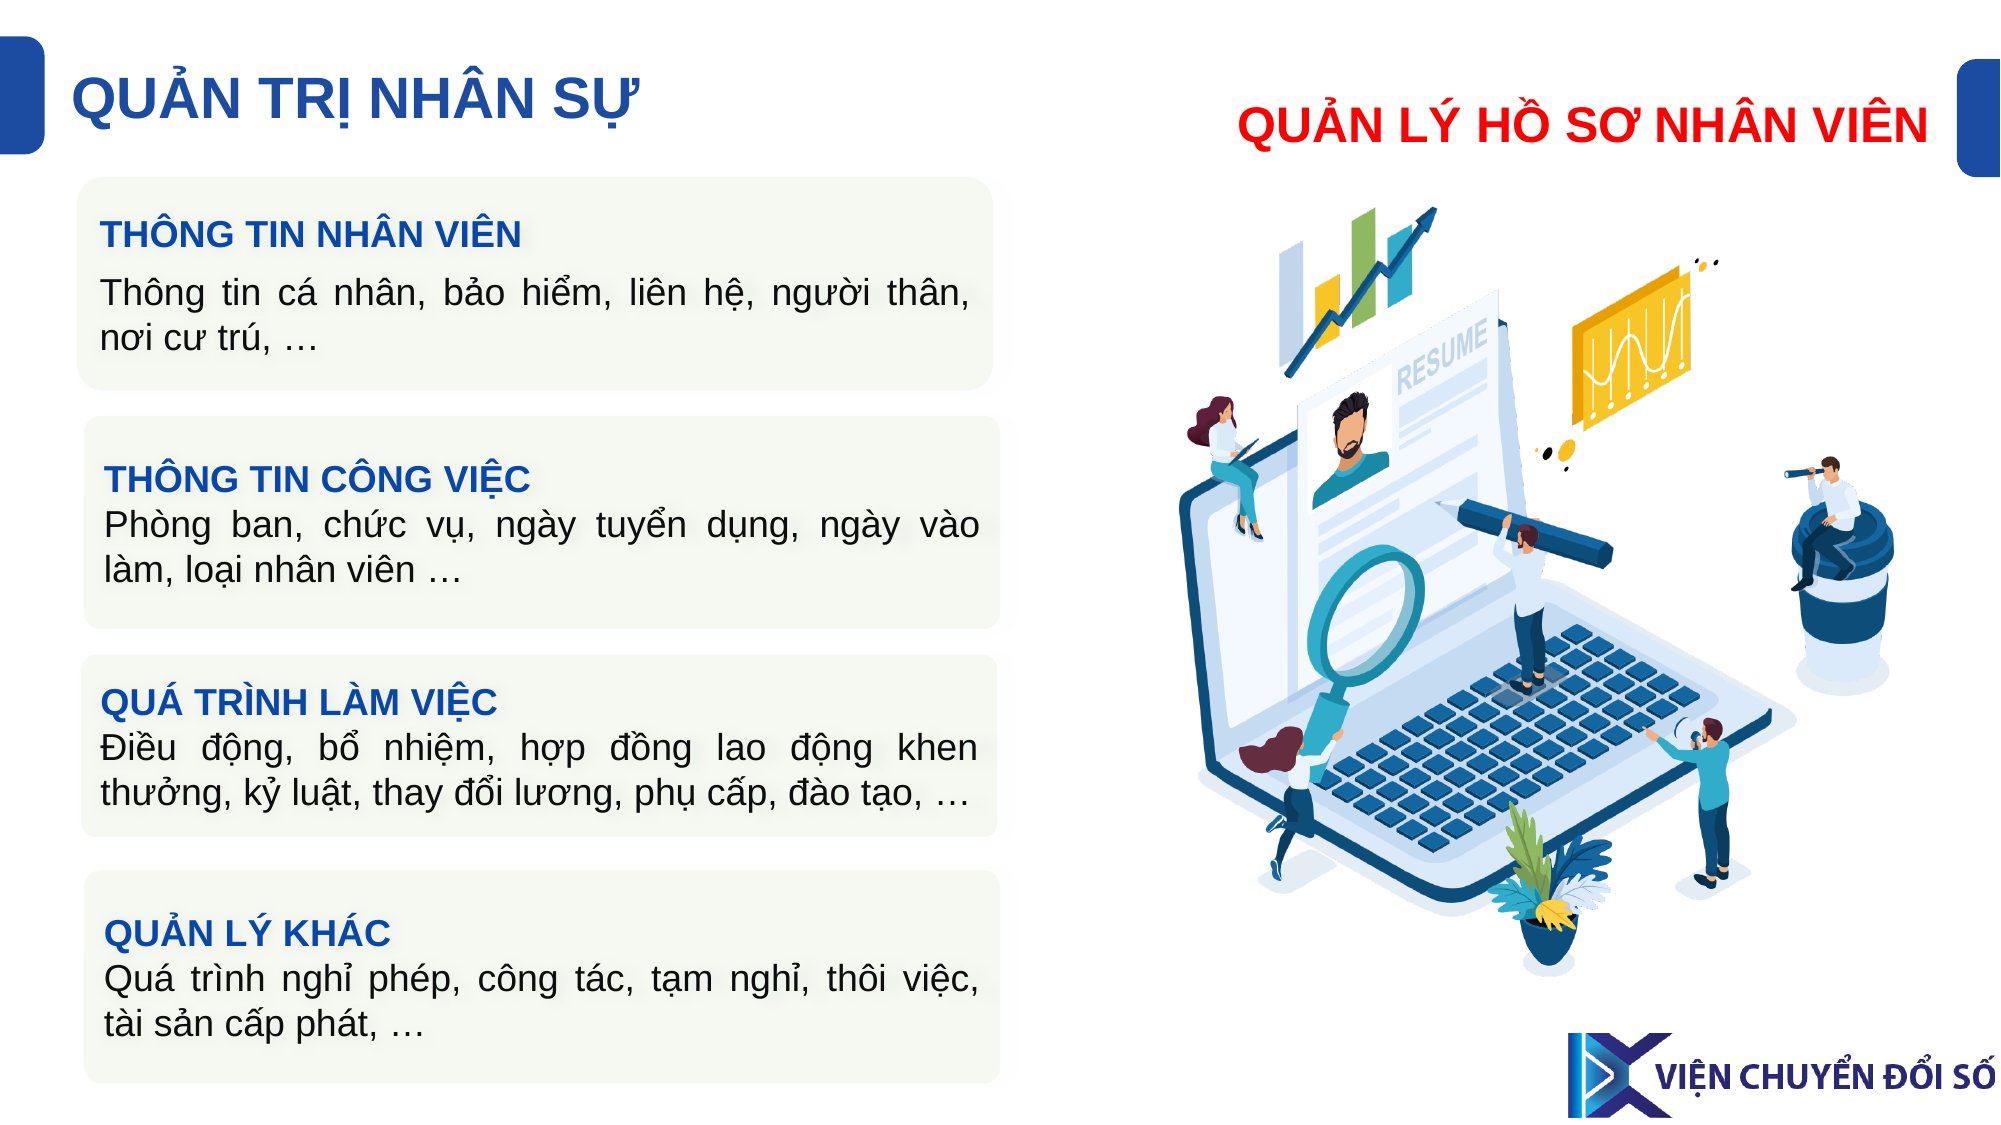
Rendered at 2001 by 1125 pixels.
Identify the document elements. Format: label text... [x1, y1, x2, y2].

text_box QUẢN TRỊ NHÂN SỰ [56, 52, 973, 138]
text_box [0, 35, 46, 156]
text_box QUẢN LÝ HỒ SƠ NHÂN VIÊN [1222, 84, 1980, 160]
picture [1582, 1033, 1995, 1118]
text_box QUÁ TRÌNH LÀM VIỆC Điều động, bổ nhiệm, hợp đồng lao động khen thưởng, kỷ luật, thay đổi lương, phụ cấp, đào tạo, … [80, 653, 999, 839]
picture [1568, 1033, 1577, 1118]
text_box [1955, 58, 2000, 179]
text_box THÔNG TIN CÔNG VIỆC Phòng ban, chức vụ, ngày tuyển dụng, ngày vào làm, loại nhân viên … [83, 414, 1002, 631]
text_box QUẢN LÝ KHÁC Quá trình nghỉ phép, công tác, tạm nghỉ, thôi việc, tài sản cấp phát, … [83, 869, 1002, 1085]
picture [1179, 206, 1894, 977]
text_box THÔNG TIN NHÂN VIÊN Thông tin cá nhân, bảo hiểm, liên hệ, người thân, nơi cư trú, … [76, 176, 994, 392]
